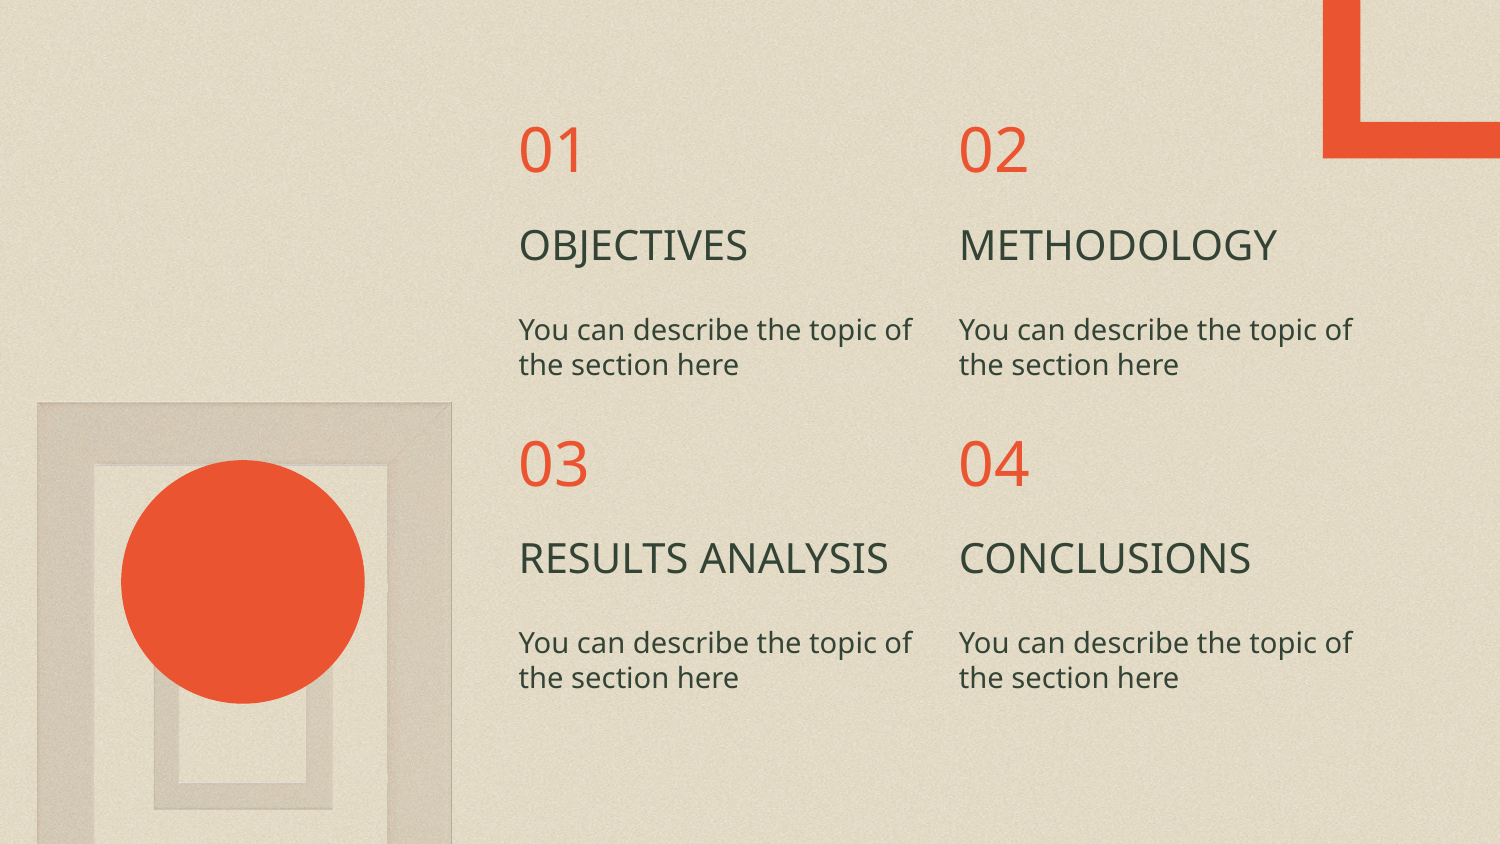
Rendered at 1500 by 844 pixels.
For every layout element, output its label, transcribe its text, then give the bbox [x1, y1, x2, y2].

title 02 [943, 102, 1154, 200]
picture [1361, 0, 1500, 121]
picture [0, 0, 1500, 844]
title 04 [943, 416, 1154, 514]
title 01 [503, 102, 713, 200]
title OBJECTIVES [503, 200, 942, 287]
subtitle You can describe the topic of the section here [943, 296, 1382, 376]
title CONCLUSIONS [943, 513, 1382, 601]
title RESULTS ANALYSIS [503, 513, 942, 601]
subtitle You can describe the topic of the section here [943, 609, 1382, 690]
title 03 [503, 416, 713, 514]
subtitle You can describe the topic of the section here [503, 296, 942, 376]
title METHODOLOGY [943, 200, 1382, 287]
subtitle You can describe the topic of the section here [503, 609, 942, 690]
